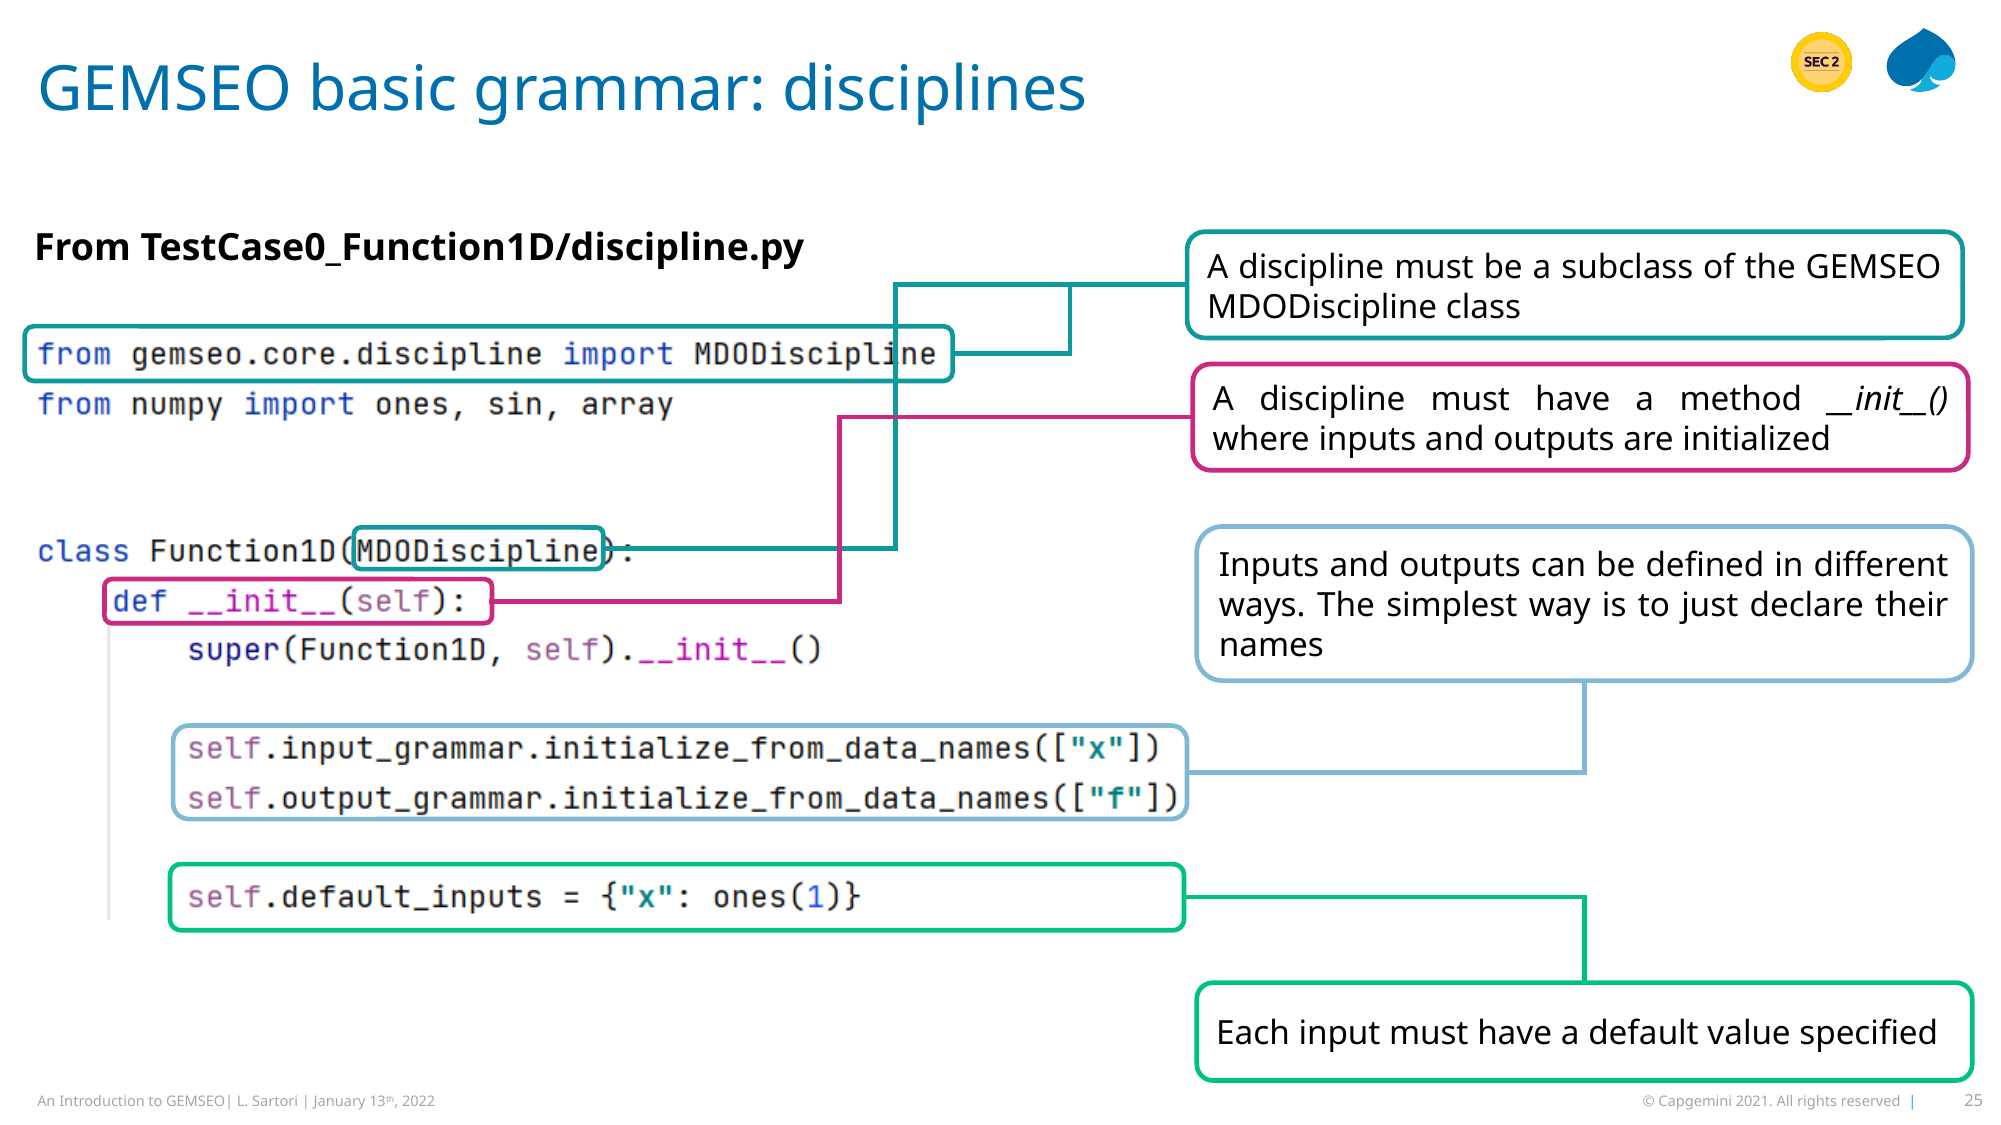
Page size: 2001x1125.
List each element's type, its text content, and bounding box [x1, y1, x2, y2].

text_box A discipline must have a method __init__() where inputs and outputs are initialized [1191, 362, 1970, 472]
text_box A discipline must be a subclass of the GEMSEO MDODiscipline class [1186, 230, 1964, 340]
text_box [1185, 731, 1189, 813]
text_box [603, 284, 1188, 417]
text_box Inputs and outputs can be defined in different ways. The simplest way is to just declare their names [1195, 525, 1974, 682]
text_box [488, 417, 1193, 602]
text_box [1184, 897, 1585, 983]
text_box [1187, 680, 1585, 773]
text_box Each input must have a default value specified [1195, 981, 1974, 1082]
title GEMSEO basic grammar: disciplines [37, 0, 1863, 182]
picture [37, 337, 1185, 931]
text_box From TestCase0_Function1D/discipline.py [19, 215, 953, 275]
text_box [23, 325, 603, 383]
